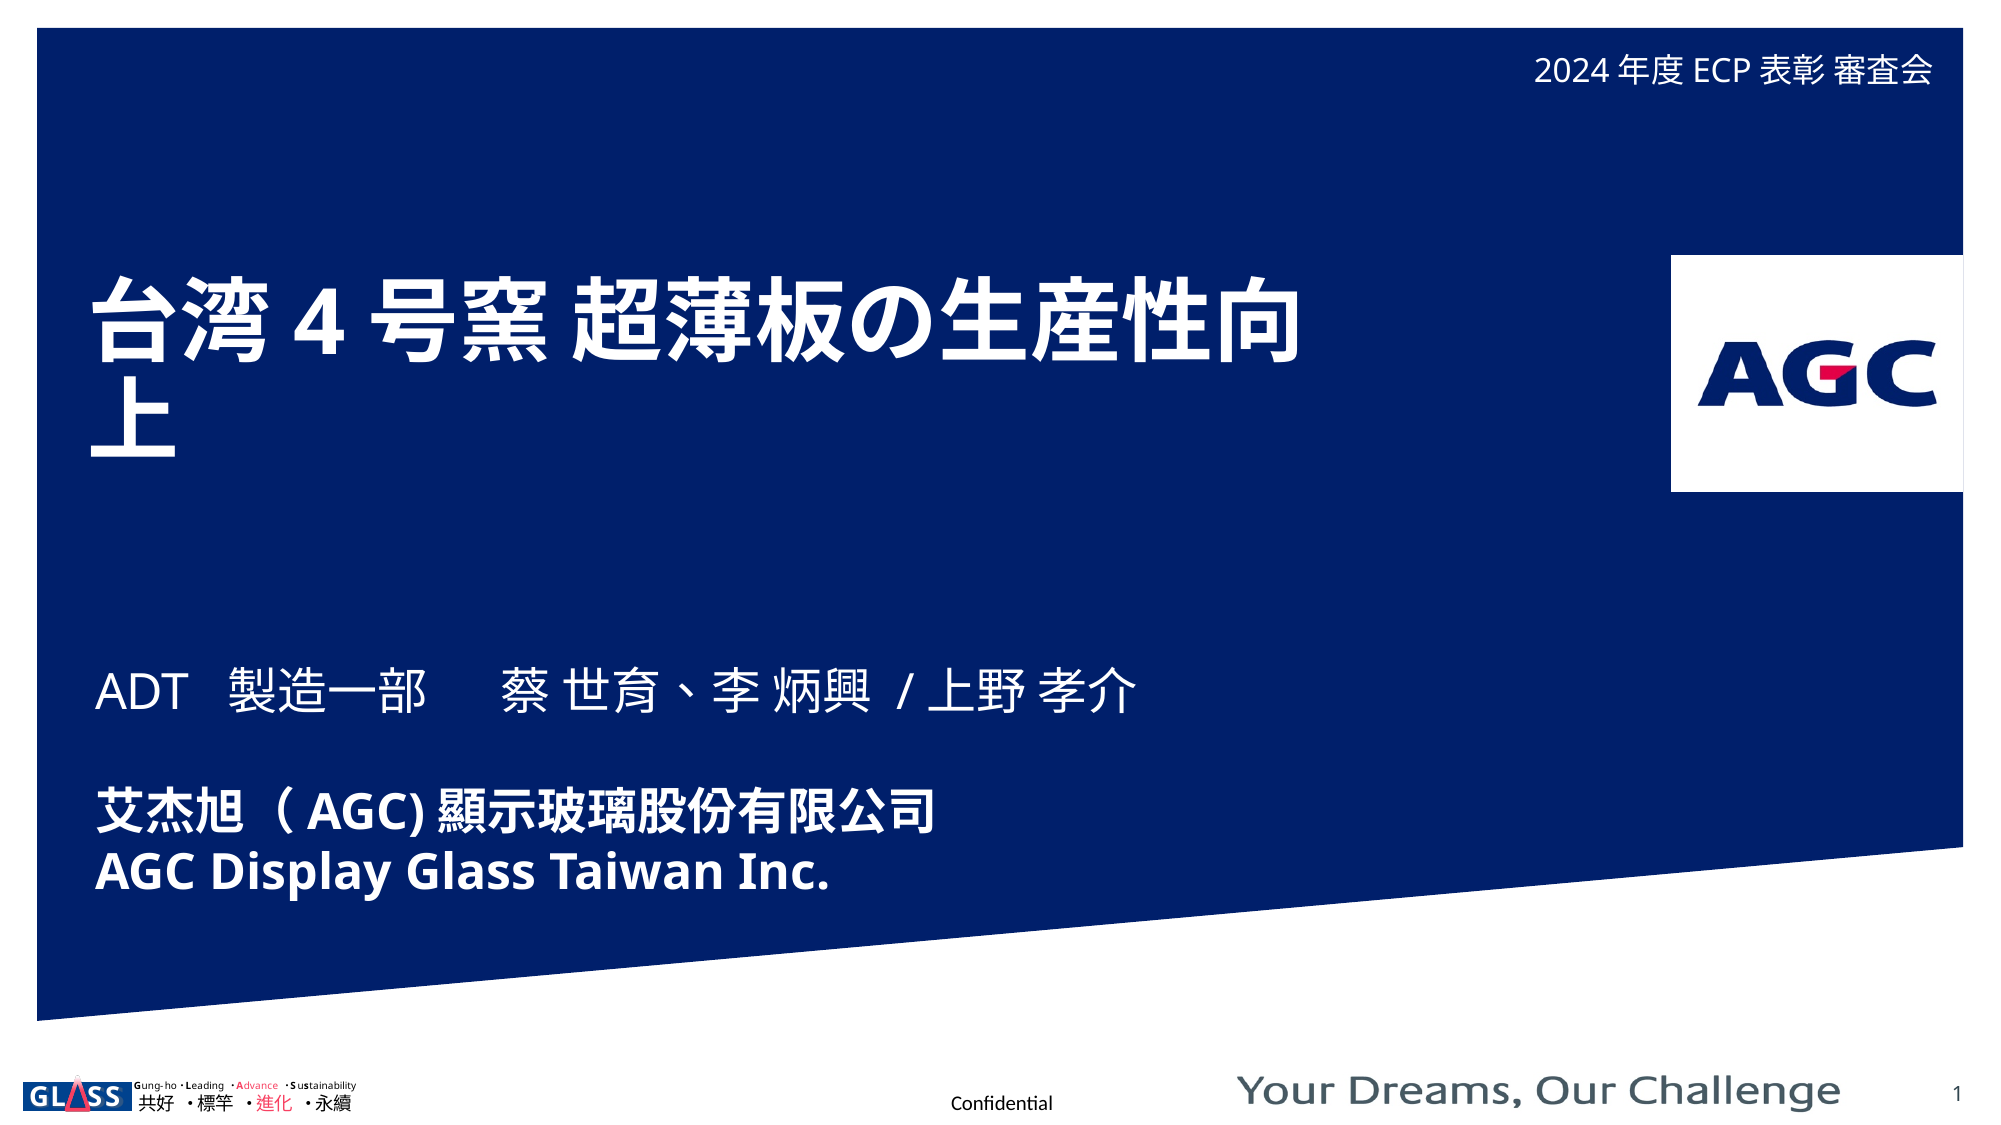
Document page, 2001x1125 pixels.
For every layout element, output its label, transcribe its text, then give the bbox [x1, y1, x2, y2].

text_box ADT 製造一部 蔡 世育、李 炳興 /上野 孝介 艾杰旭（AGC)顯示玻璃股份有限公司 AGC Display Glass Taiwan Inc. [80, 652, 1394, 907]
text_box 2024年度ECP表彰 審査会 [1518, 42, 1949, 97]
text_box 台湾4号窯 超薄板の生産性向上 [47, 250, 1394, 499]
picture [1219, 1063, 1857, 1117]
slide_number 1 [1883, 1063, 1979, 1125]
picture [1671, 255, 1963, 492]
